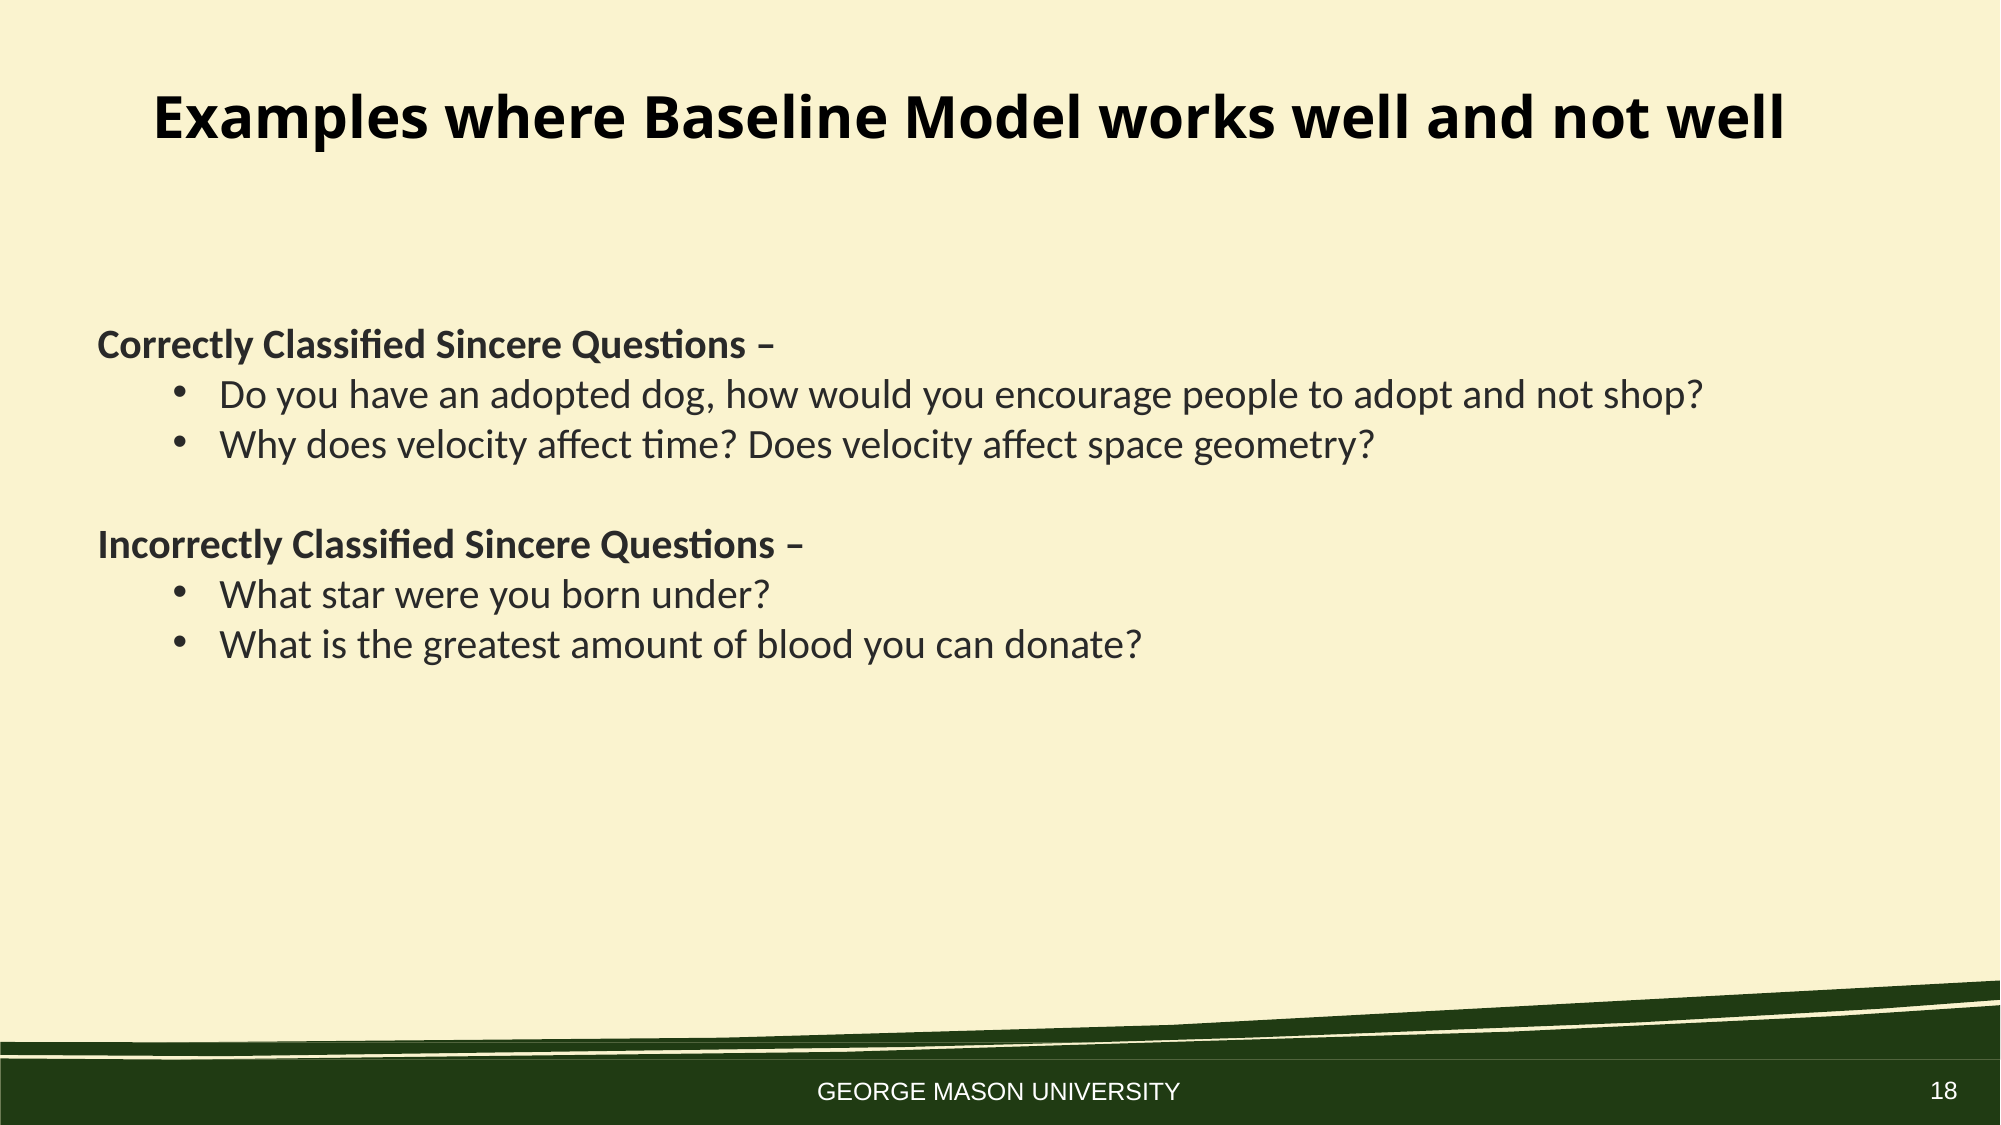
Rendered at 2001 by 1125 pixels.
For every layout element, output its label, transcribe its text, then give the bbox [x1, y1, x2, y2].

text_box Correctly Classified Sincere Questions – Do you have an adopted dog, how would you encourage people to adopt and not shop? Why does velocity affect time? Does velocity affect space geometry? Incorrectly Classified Sincere Questions – What star were you born under? What is the greatest amount of blood you can donate? [82, 208, 1907, 774]
text_box GEORGE MASON UNIVERSITY [815, 1077, 1186, 1105]
slide_number 18 [1925, 1076, 1975, 1105]
title Examples where Baseline Model works well and not well [82, 79, 1858, 172]
